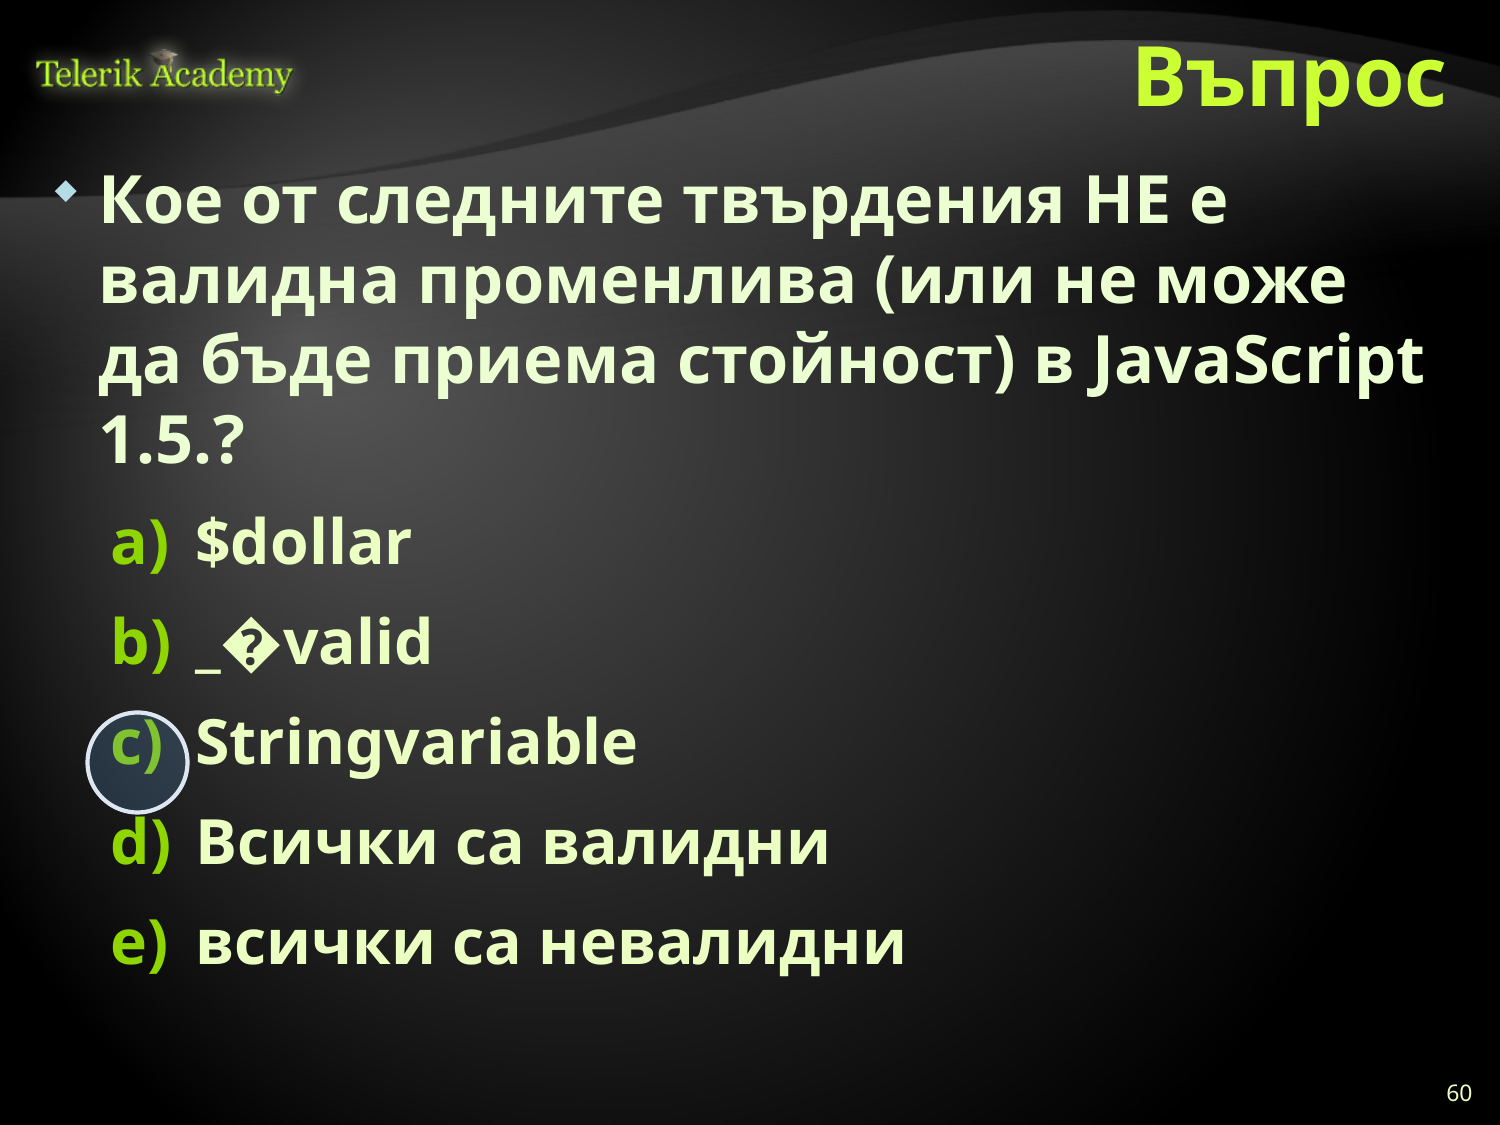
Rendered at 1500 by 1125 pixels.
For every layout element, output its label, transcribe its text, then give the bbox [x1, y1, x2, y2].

list Кое от следните твърдения НЕ е валидна променлива (или не може да бъде приема стойност) в JavaScript 1.5.? $dollar _�valid Stringvariable Всички са валидни всички са невалидни [37, 149, 1463, 1075]
picture [0, 0, 1500, 1125]
text_box [85, 710, 190, 815]
title Въпрос [300, 12, 1463, 149]
slide_number 60 [1412, 1074, 1488, 1113]
